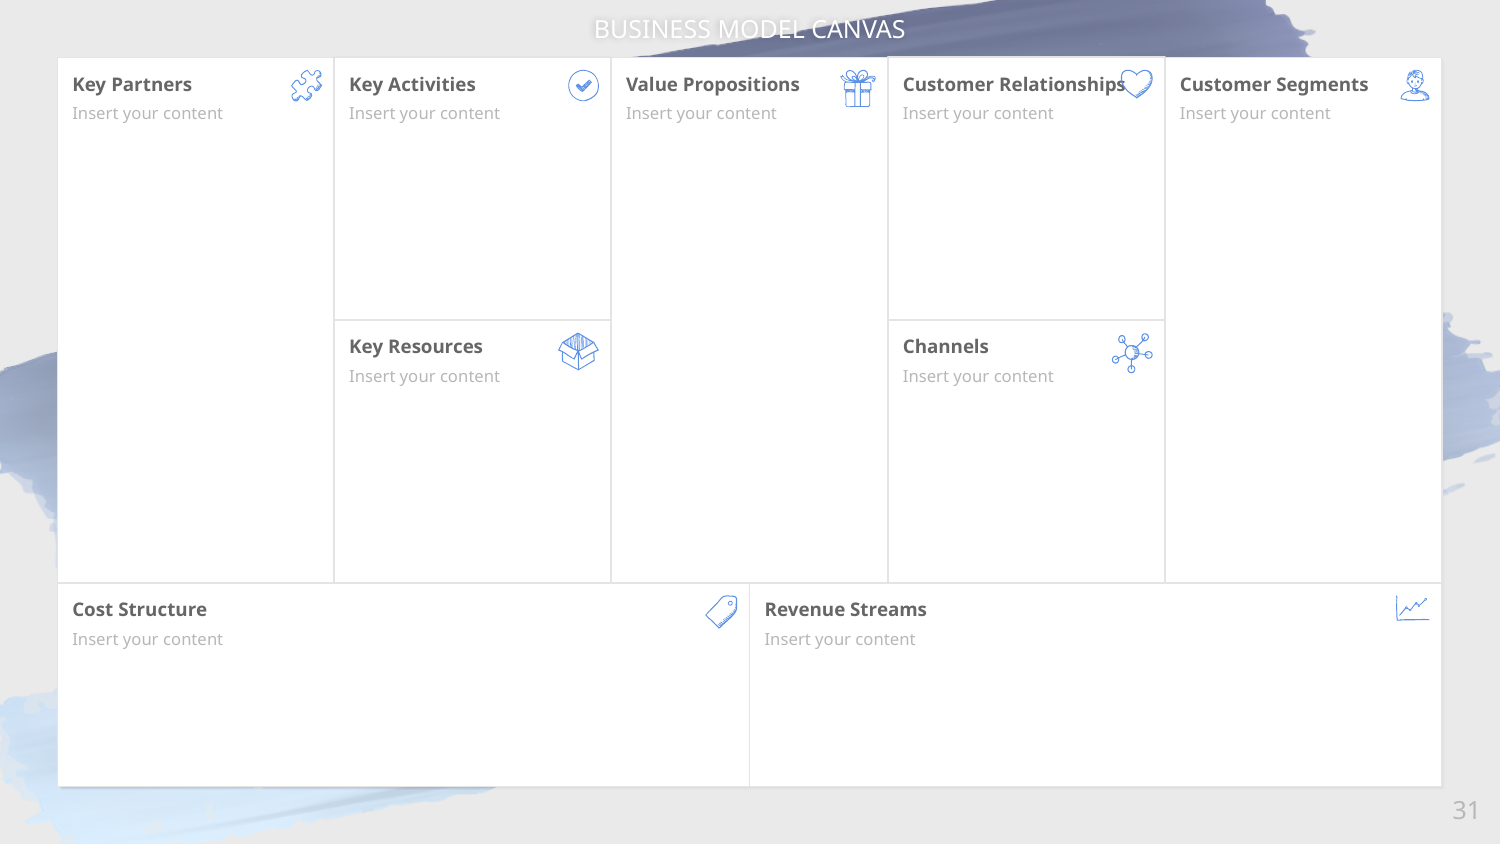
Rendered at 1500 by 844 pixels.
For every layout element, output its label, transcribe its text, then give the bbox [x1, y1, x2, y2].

picture [0, 0, 1391, 844]
slide_number ‹#› [1391, 779, 1482, 844]
text_box [1120, 69, 1153, 99]
text_box [1396, 595, 1430, 621]
text_box Channels Insert your content [888, 320, 1164, 582]
text_box [291, 69, 322, 102]
text_box [705, 595, 738, 629]
text_box Key Resources Insert your content [335, 320, 611, 582]
text_box [558, 332, 599, 371]
text_box [1400, 69, 1430, 102]
text_box Value Propositions Insert your content [611, 57, 888, 582]
text_box Key Activities Insert your content [335, 57, 611, 320]
text_box Customer Relationships Insert your content [888, 57, 1164, 320]
text_box Cost Structure Insert your content [57, 582, 749, 787]
text_box Revenue Streams Insert your content [749, 582, 1442, 787]
title BUSINESS MODEL CANVAS [42, 0, 1457, 58]
picture [1442, 0, 1500, 844]
text_box Customer Segments Insert your content [1164, 57, 1442, 582]
text_box Key Partners Insert your content [57, 57, 335, 582]
text_box [1111, 333, 1153, 374]
text_box [840, 69, 876, 108]
